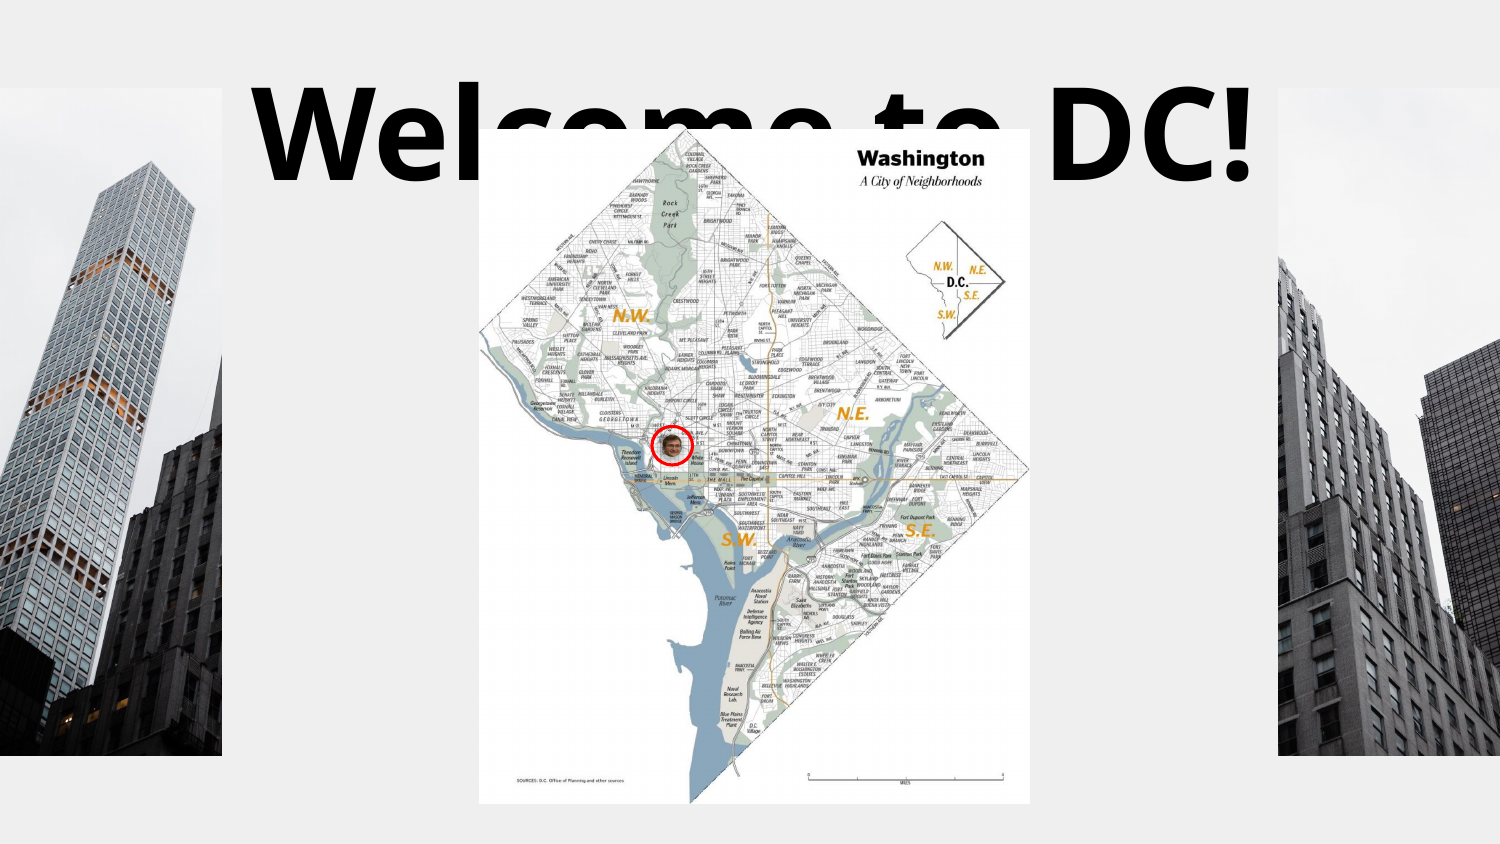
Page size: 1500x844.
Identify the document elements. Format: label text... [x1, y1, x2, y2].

picture [1277, 88, 1500, 756]
picture [0, 88, 223, 756]
picture [479, 128, 1030, 805]
title Welcome to DC! [221, 36, 1287, 141]
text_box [651, 426, 693, 466]
